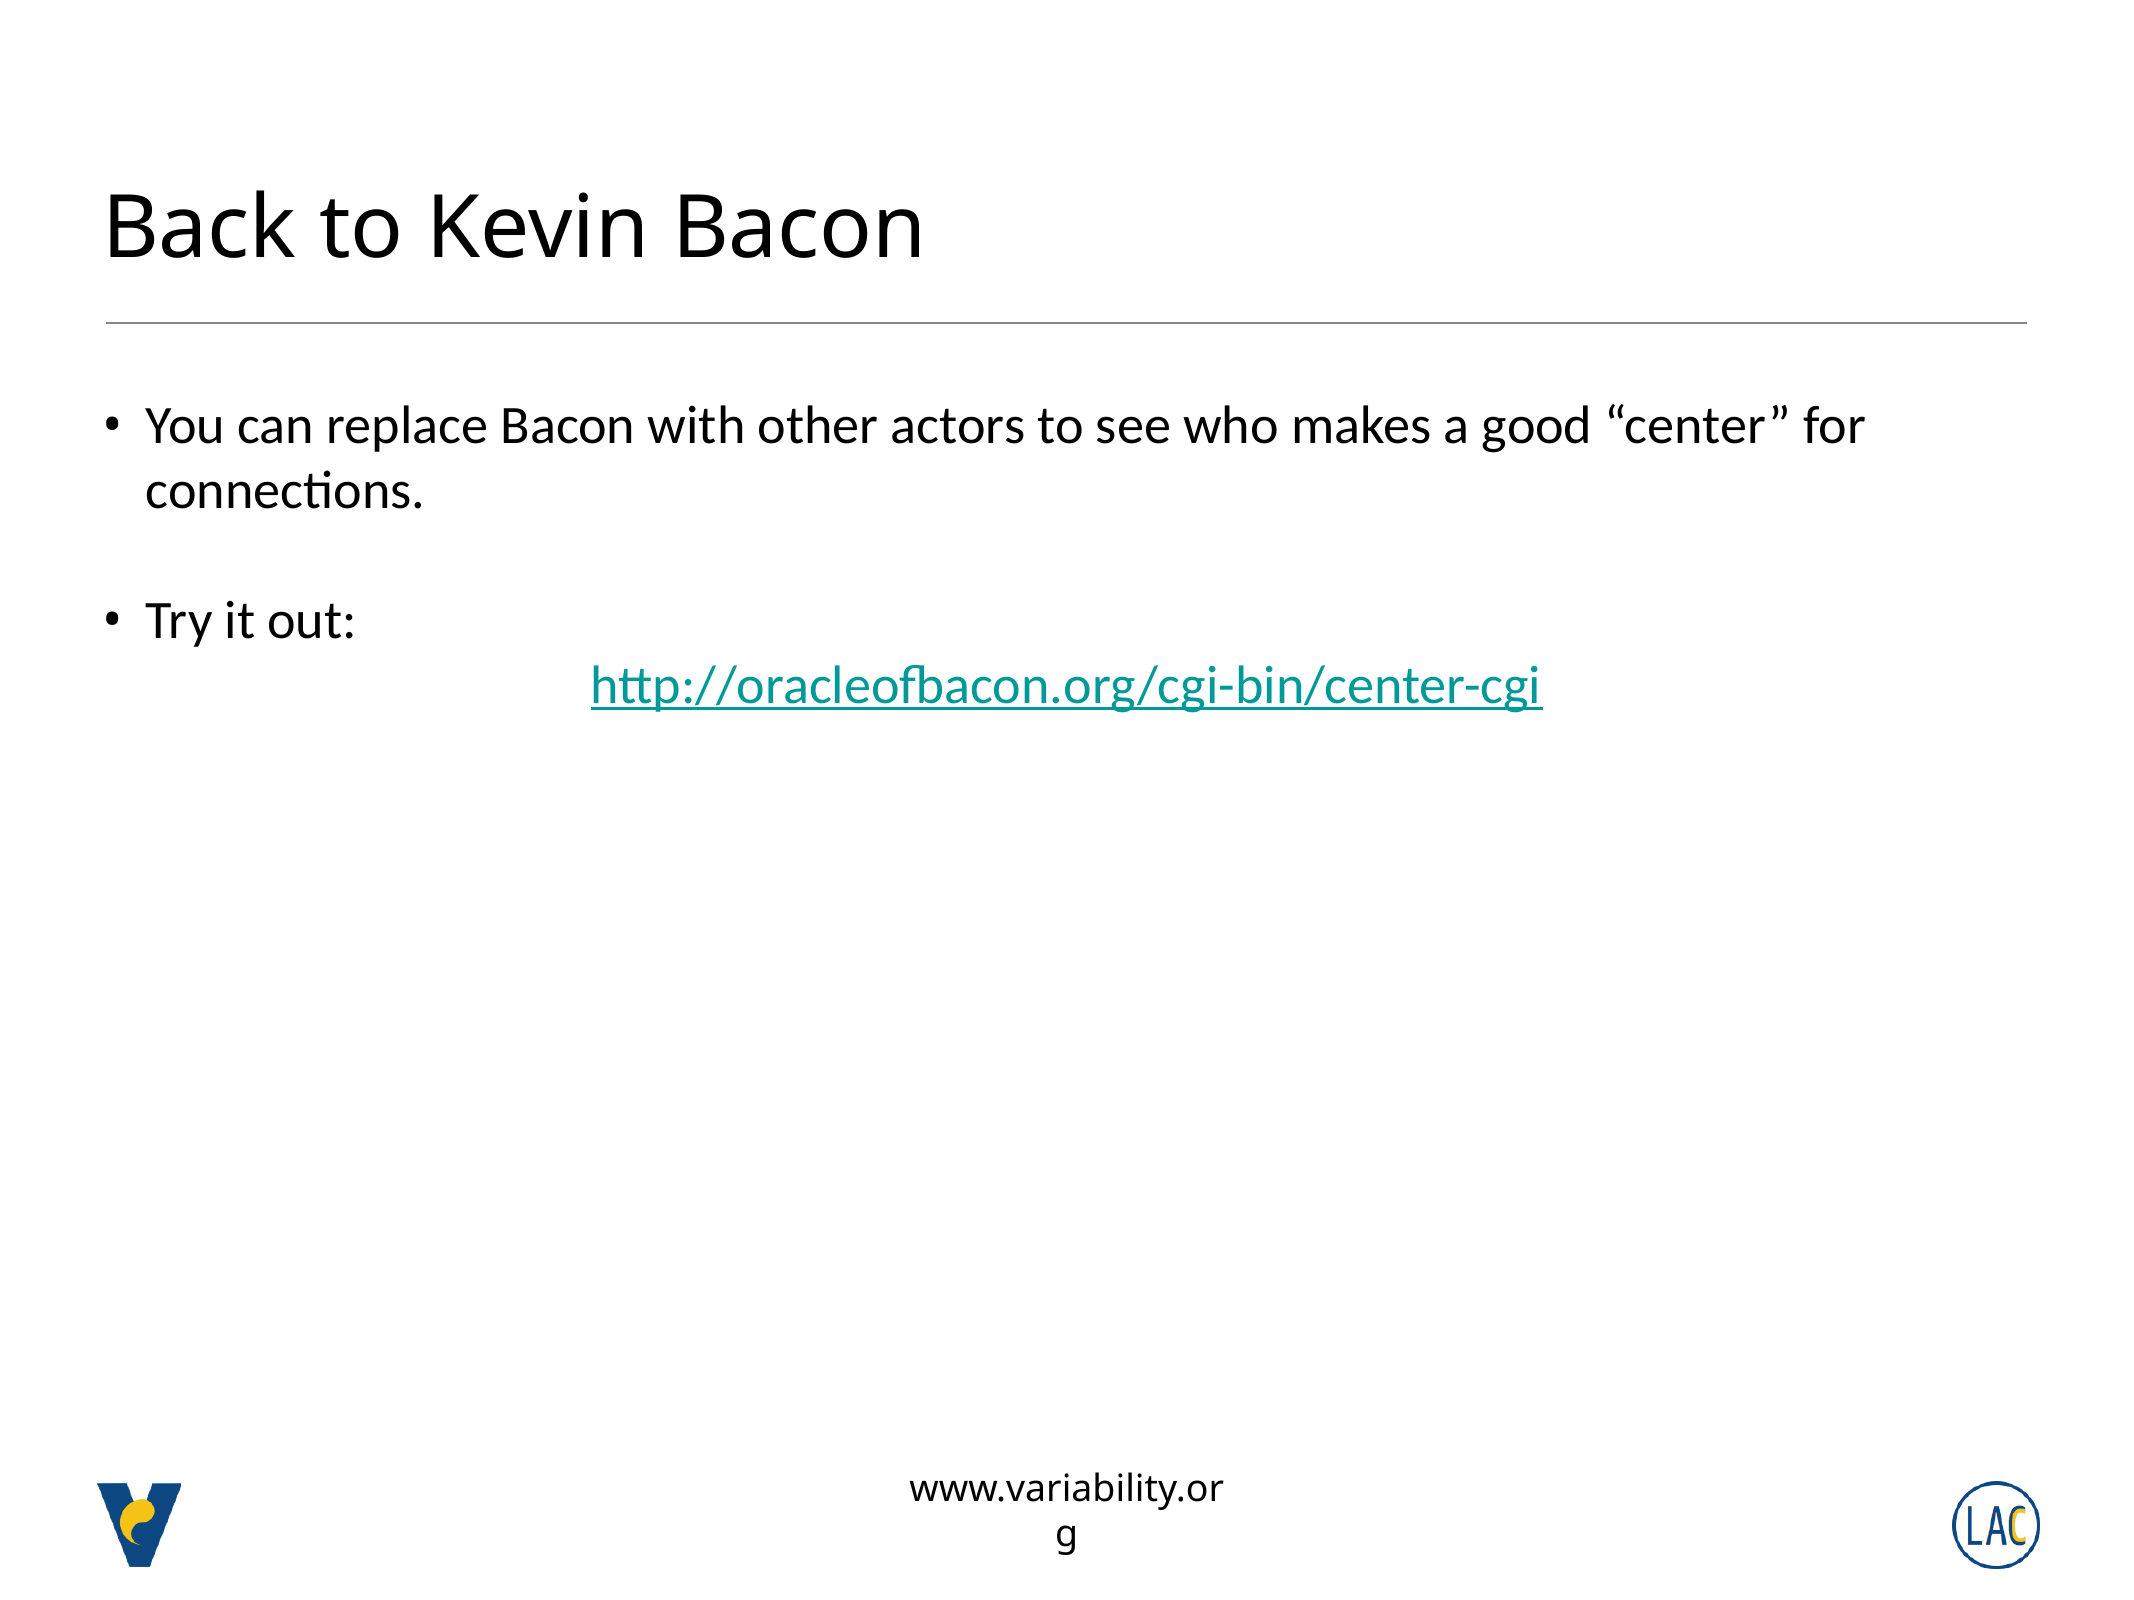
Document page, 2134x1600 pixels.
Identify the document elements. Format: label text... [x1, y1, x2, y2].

picture [97, 1483, 181, 1567]
list You can replace Bacon with other actors to see who makes a good “center” for connections. Try it out: http://oracleofbacon.org/cgi-bin/center-cgi [93, 381, 2040, 1459]
picture [1952, 1481, 2040, 1569]
title Back to Kevin Bacon [93, 54, 2040, 284]
